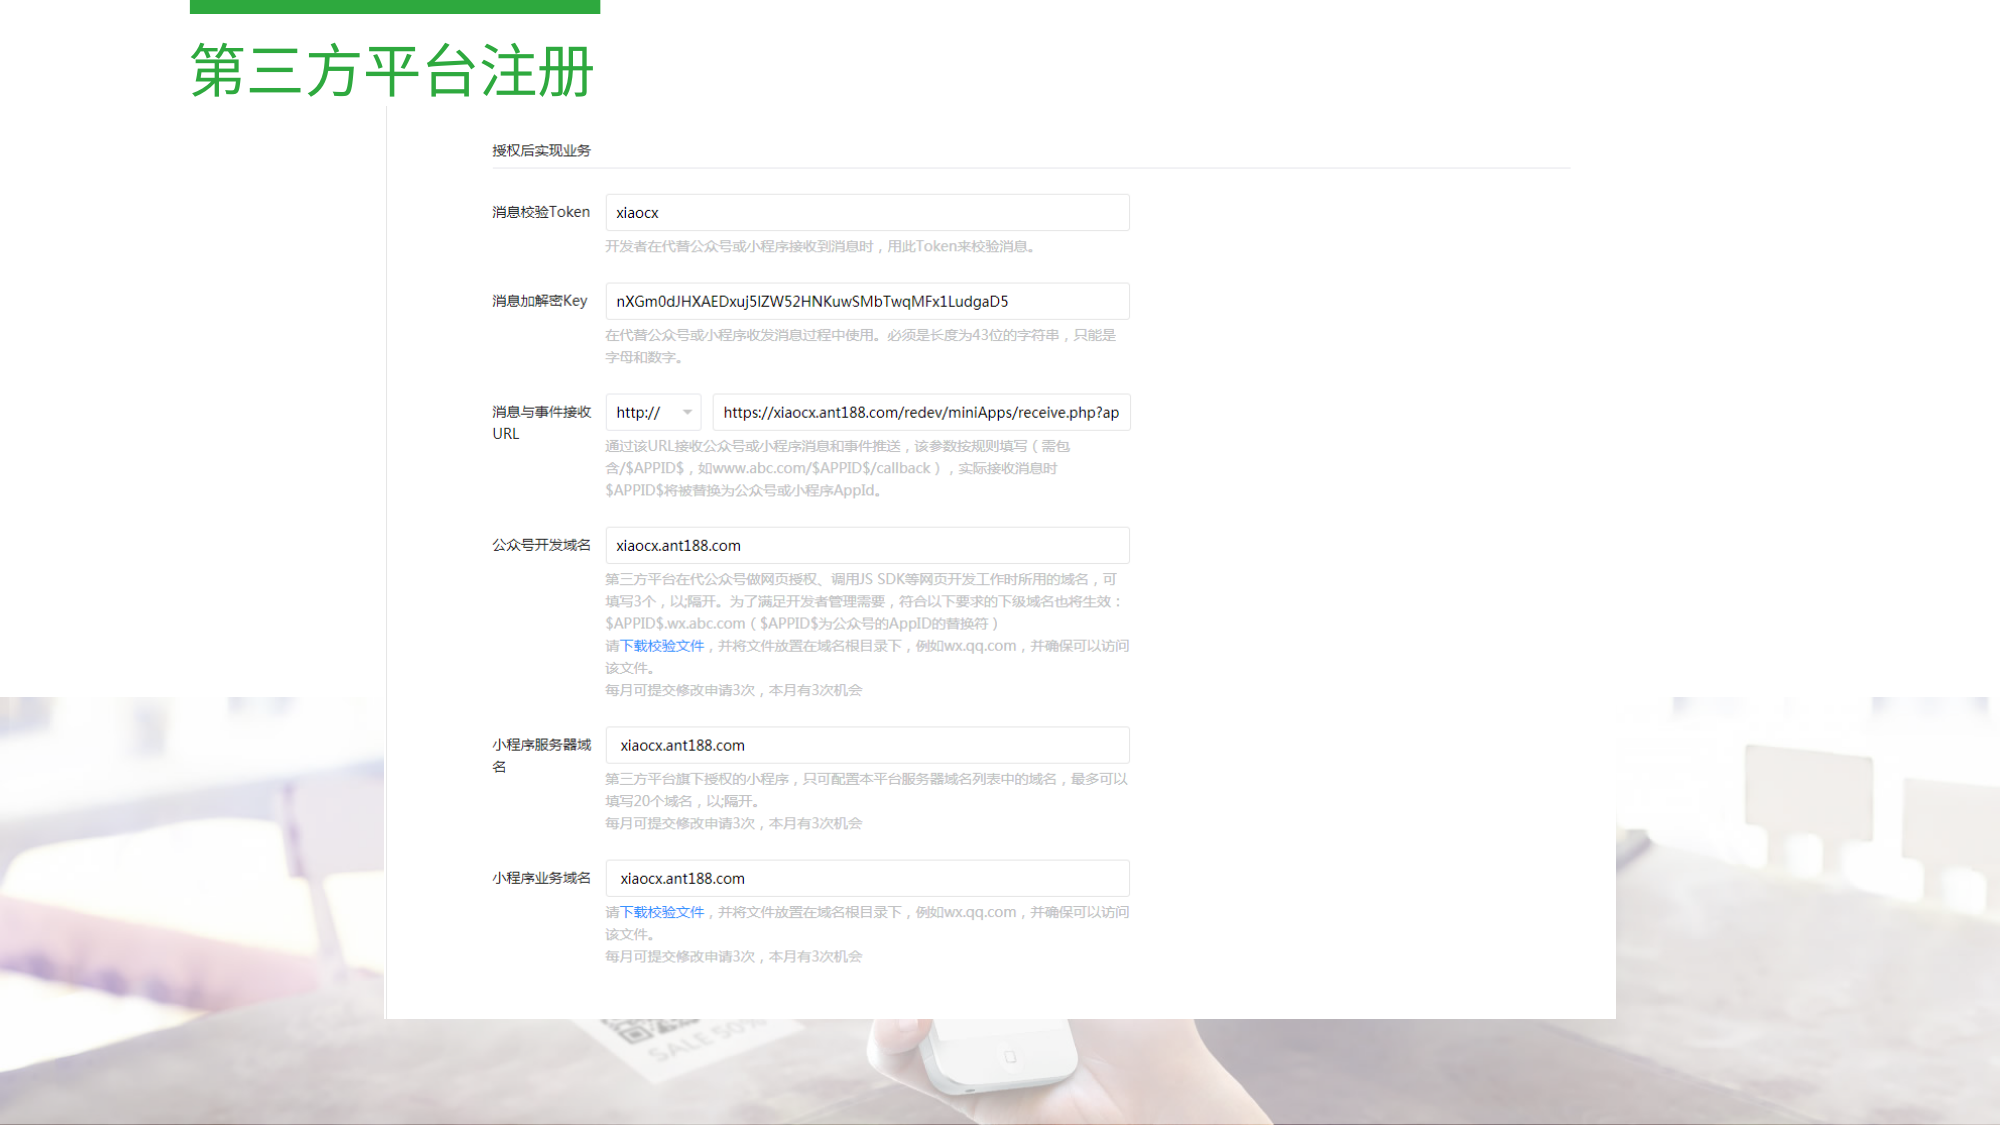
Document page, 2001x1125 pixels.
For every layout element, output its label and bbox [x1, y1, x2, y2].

text_box [173, 0, 612, 113]
picture [0, 106, 2000, 1125]
